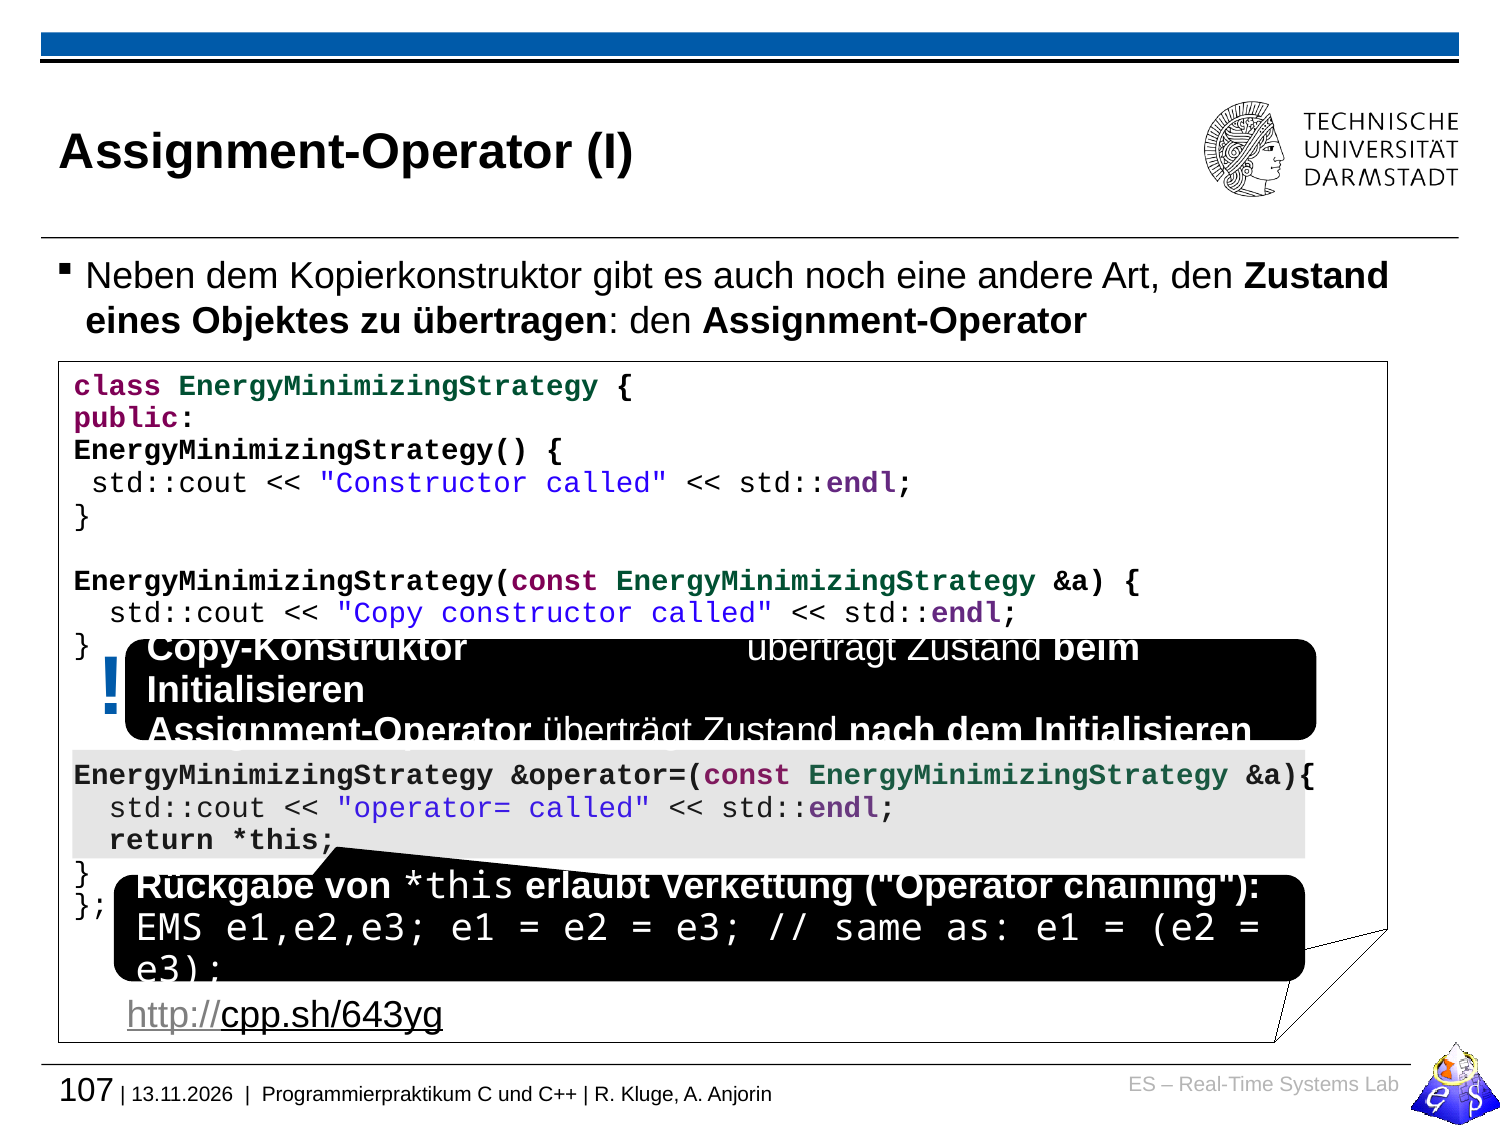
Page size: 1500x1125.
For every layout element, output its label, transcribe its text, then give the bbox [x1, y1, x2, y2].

text_box [72, 749, 1306, 859]
text_box class EnergyMinimizingStrategy { public: EnergyMinimizingStrategy() { std::cout << "Constructor called" << std::endl; } EnergyMinimizingStrategy(const EnergyMinimizingStrategy &a) { std::cout << "Copy constructor called" << std::endl; } EnergyMinimizingStrategy &operator=(const EnergyMinimizingStrategy &a){ std::cout << "operator= called" << std::endl; return *this; } }; [58, 362, 1388, 1043]
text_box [88, 632, 1315, 742]
text_box http://cpp.sh/643yg [111, 986, 469, 1043]
list Neben dem Kopierkonstruktor gibt es auch noch eine andere Art, den Zustand eines Objektes zu übertragen: den Assignment-Operator [41, 243, 1459, 362]
text_box Rückgabe von *this erlaubt Verkettung ("Operator chaining"): EMS e1,e2,e3; e1 = e2 = e3; // same as: e1 = (e2 = e3); [113, 846, 1306, 982]
picture [1411, 1041, 1500, 1125]
title Assignment-Operator (I) [58, 80, 1187, 218]
picture [1187, 84, 1483, 214]
